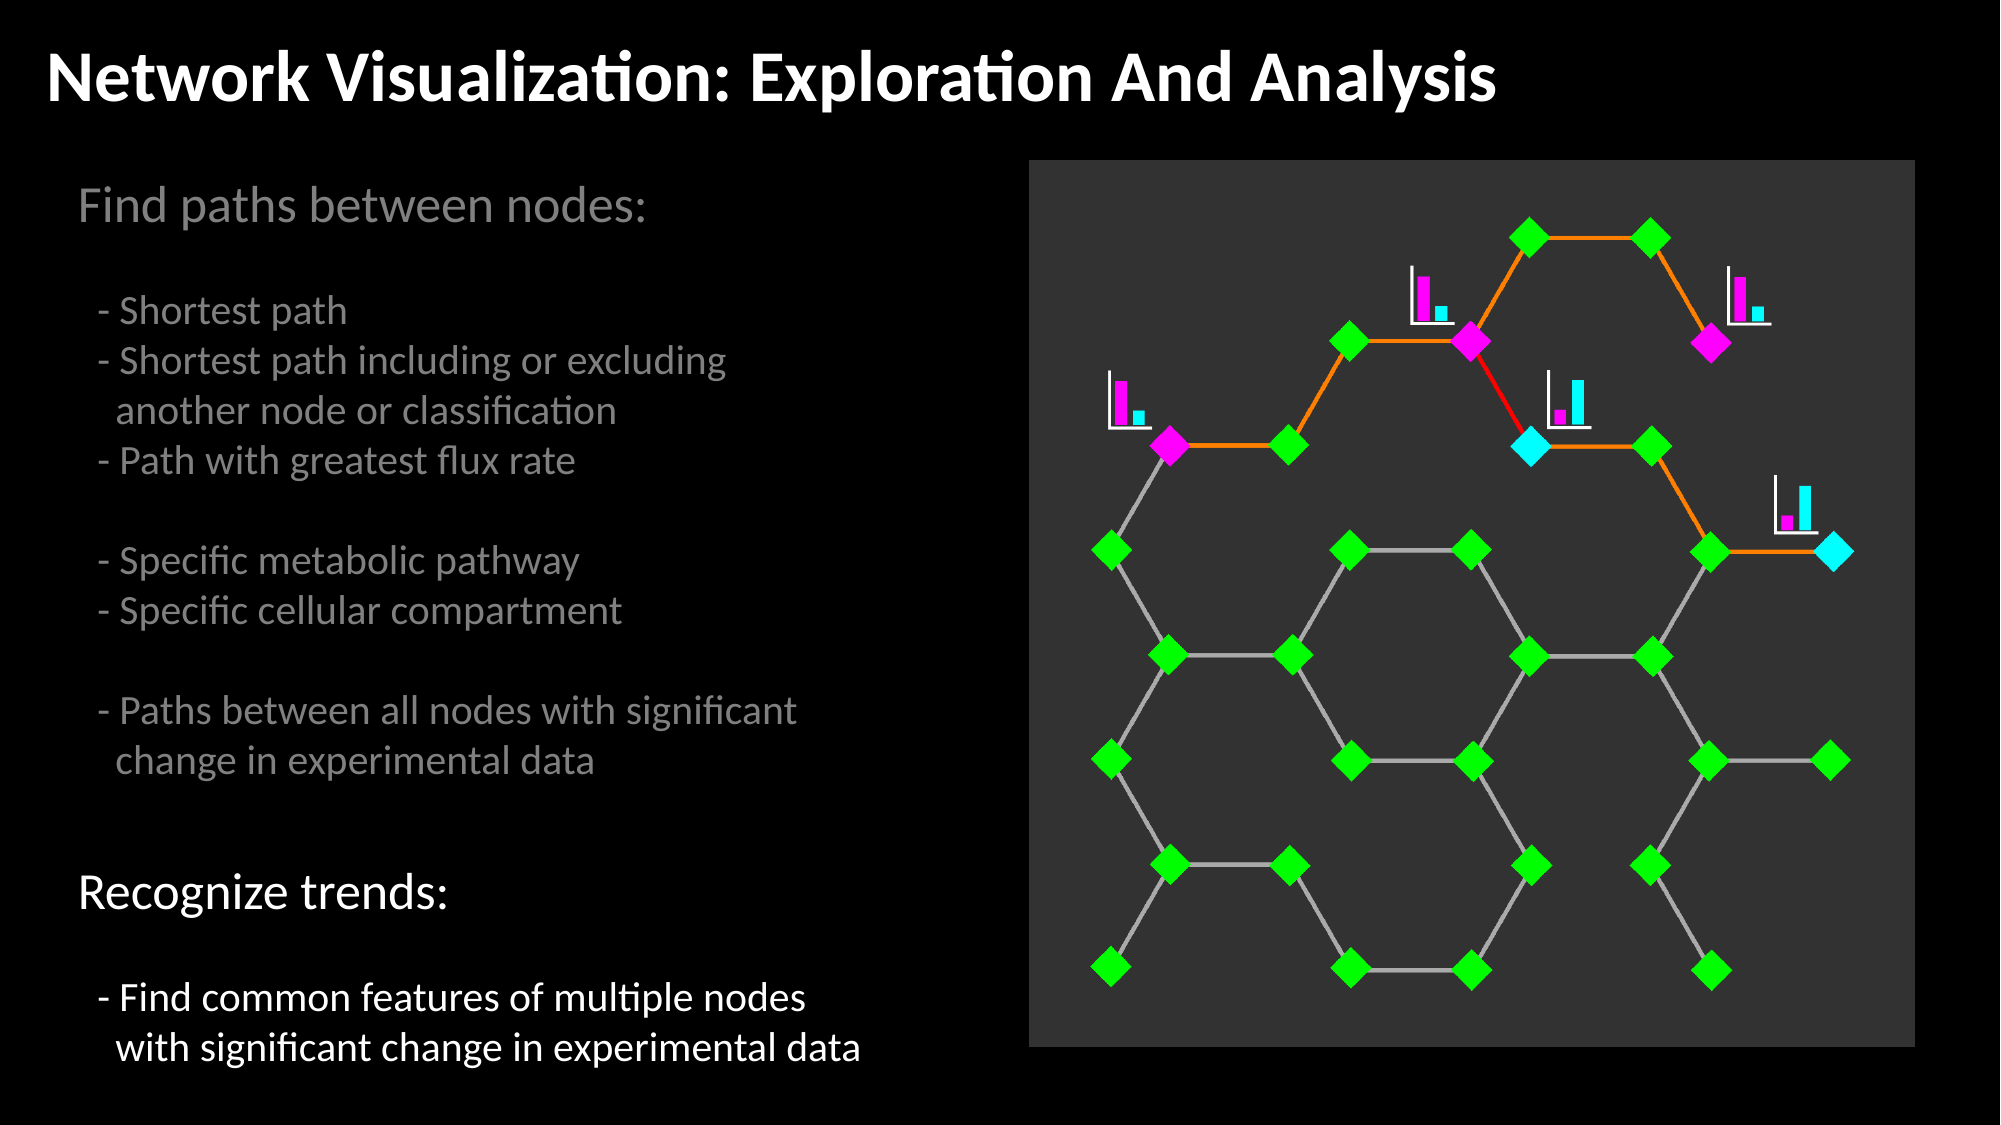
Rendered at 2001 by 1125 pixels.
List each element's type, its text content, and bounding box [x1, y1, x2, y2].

picture [1029, 160, 1915, 1047]
text_box Find paths between nodes: - Shortest path - Shortest path including or excluding another node or classification - Path with greatest flux rate - Specific metabolic pathway - Specific cellular compartment - Paths between all nodes with significant change in experimental data [63, 163, 821, 791]
text_box Network Visualization: Exploration And Analysis [32, 21, 1897, 124]
text_box Recognize trends: - Find common features of multiple nodes with significant change in experimental data [63, 850, 884, 1078]
